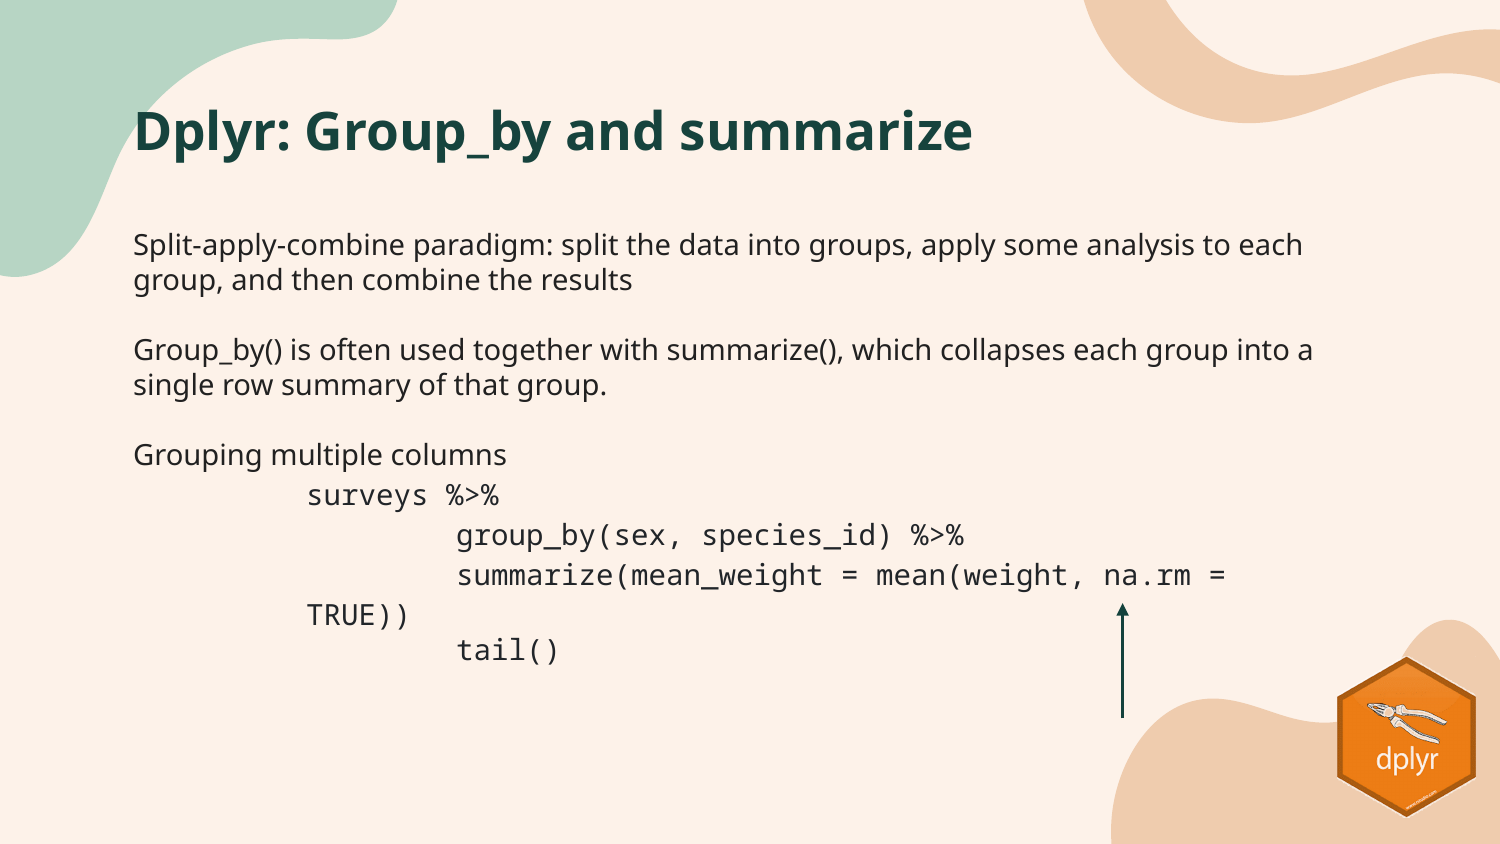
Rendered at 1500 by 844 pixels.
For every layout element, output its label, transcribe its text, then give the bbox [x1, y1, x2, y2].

text_box Split-apply-combine paradigm: split the data into groups, apply some analysis to each group, and then combine the results Group_by() is often used together with summarize(), which collapses each group into a single row summary of that group. Grouping multiple columns surveys %>% group_by(sex, species_id) %>% summarize(mean_weight = mean(weight, na.rm = TRUE)) tail() [118, 176, 1352, 825]
title Dplyr: Group_by and summarize [118, 82, 1196, 176]
picture [1336, 644, 1480, 829]
